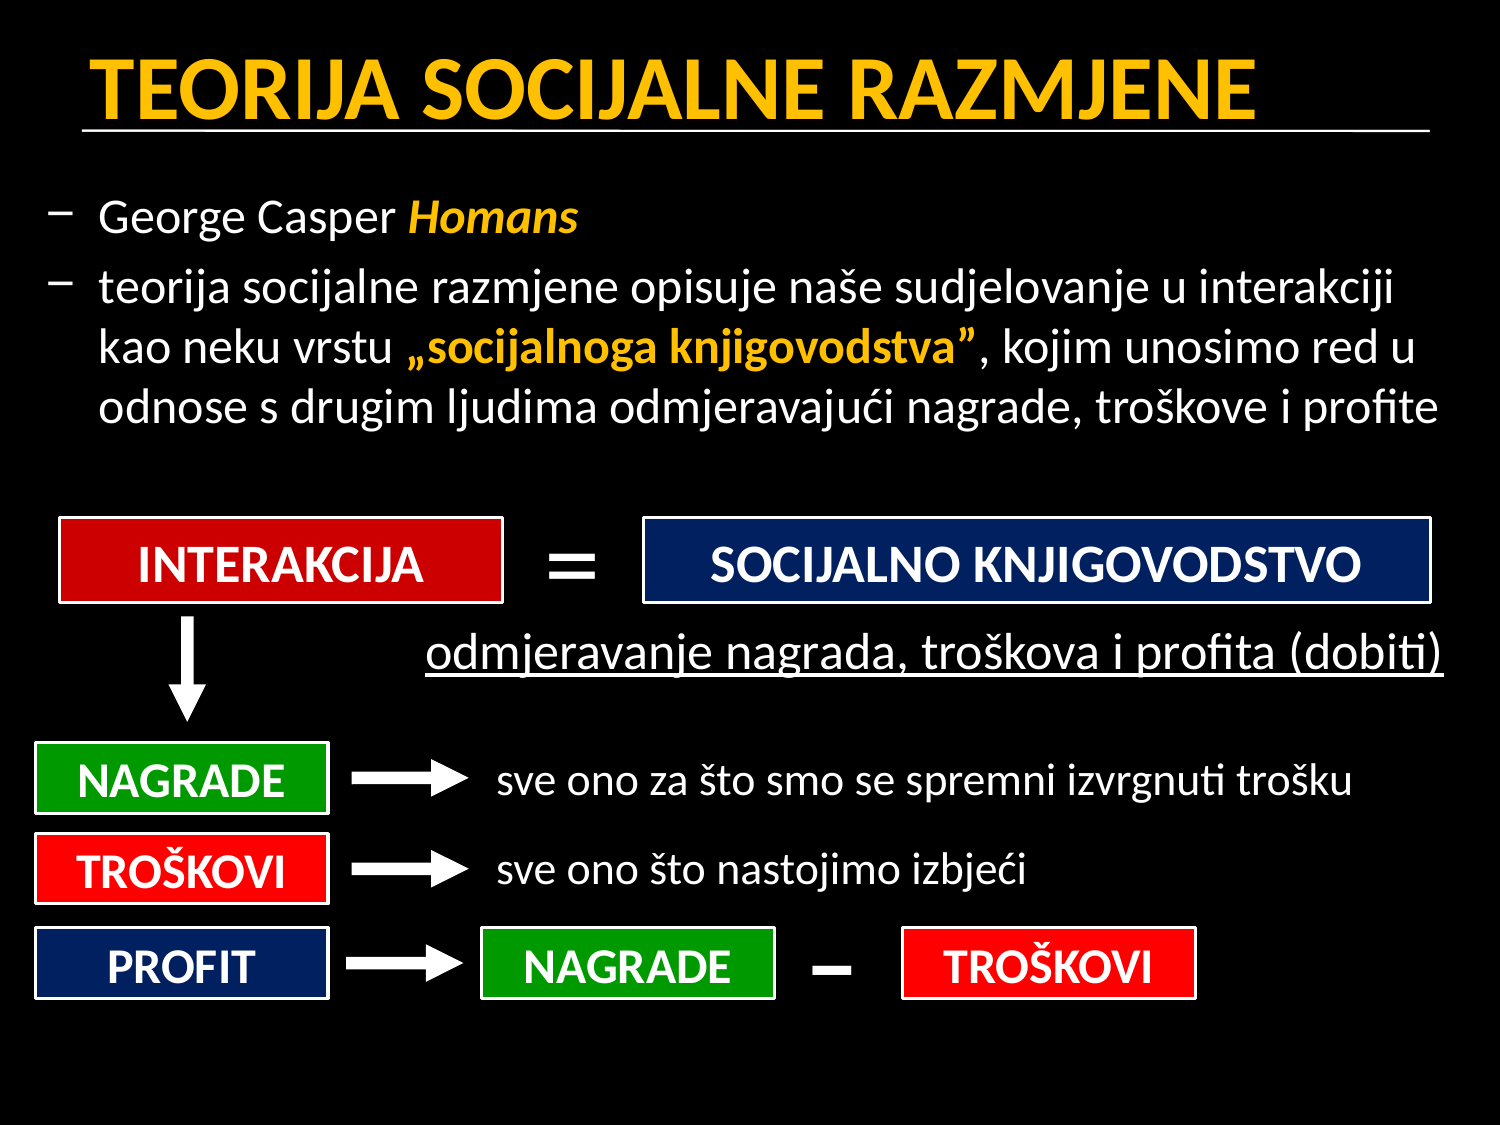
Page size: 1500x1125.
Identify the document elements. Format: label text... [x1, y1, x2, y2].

text_box TROŠKOVI [899, 925, 1198, 1001]
list George Casper Homans teorija socijalne razmjene opisuje naše sudjelovanje u interakciji kao neku vrstu „socijalnoga knjigovodstva”, kojim unosimo red u odnose s drugim ljudima odmjeravajući nagrade, troškove i profite [0, 175, 1495, 1102]
title TEORIJA SOCIJALNE RAZMJENE [75, 11, 1442, 155]
text_box PROFIT [32, 925, 331, 1001]
text_box NAGRADE [32, 740, 331, 816]
text_box − [792, 894, 885, 1030]
text_box sve ono za što smo se spremni izvrgnuti trošku [481, 742, 1500, 813]
text_box TROŠKOVI [32, 830, 331, 907]
text_box NAGRADE [478, 925, 778, 1001]
text_box sve ono što nastojimo izbjeći [481, 830, 1465, 901]
text_box odmjeravanje nagrada, troškova i profita (dobiti) [251, 610, 1459, 705]
text_box INTERAKCIJA [57, 516, 505, 605]
text_box SOCIJALNO KNJIGOVODSTVO [641, 516, 1433, 605]
text_box = [529, 482, 608, 632]
